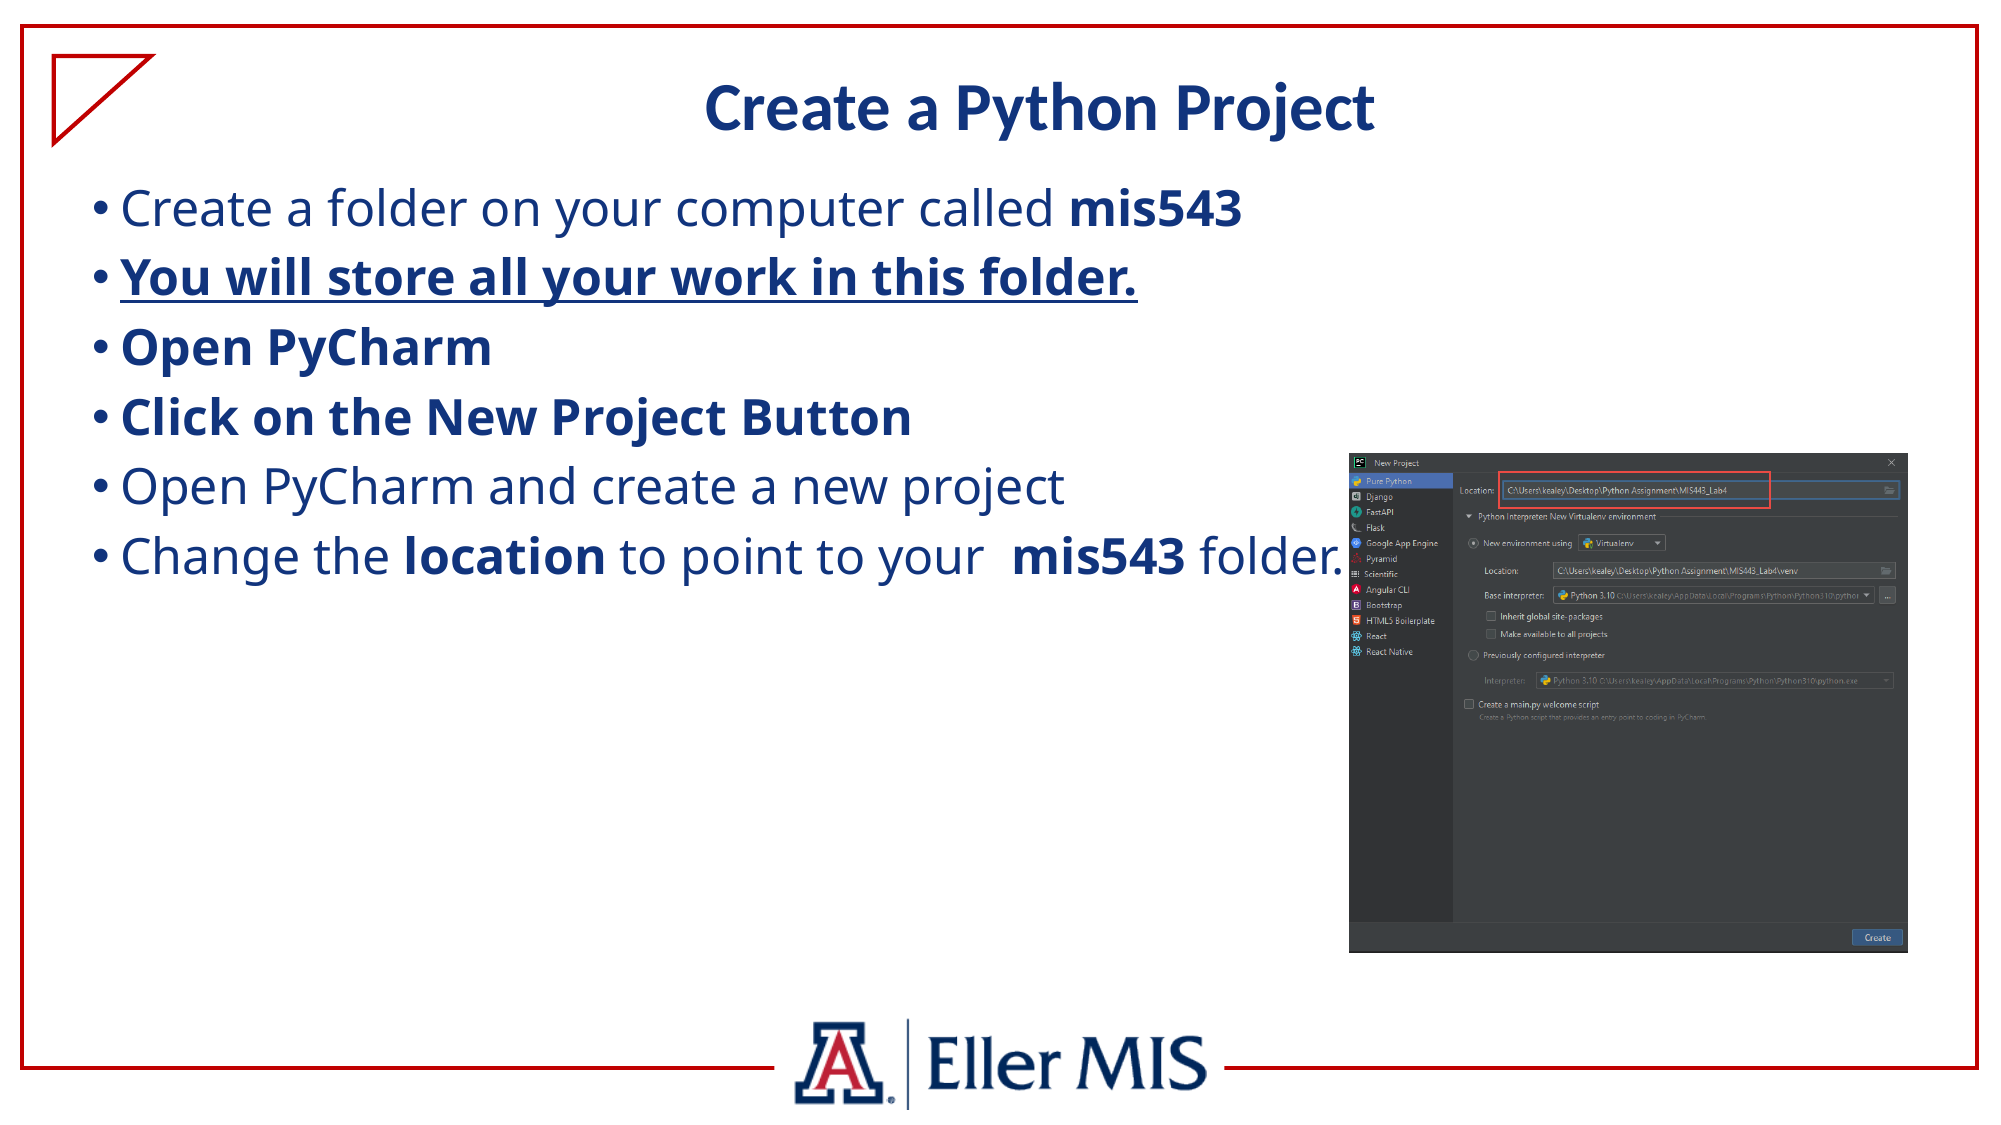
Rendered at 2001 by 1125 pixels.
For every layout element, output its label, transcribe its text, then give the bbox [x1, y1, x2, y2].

title Create a Python Project [394, 0, 1689, 175]
picture [1349, 453, 1908, 953]
list Create a folder on your computer called mis543 You will store all your work in this folder. Open PyCharm Click on the New Project Button Open PyCharm and create a new project Change the location to point to your mis543 folder. [77, 175, 1878, 1006]
picture [792, 1018, 1207, 1110]
